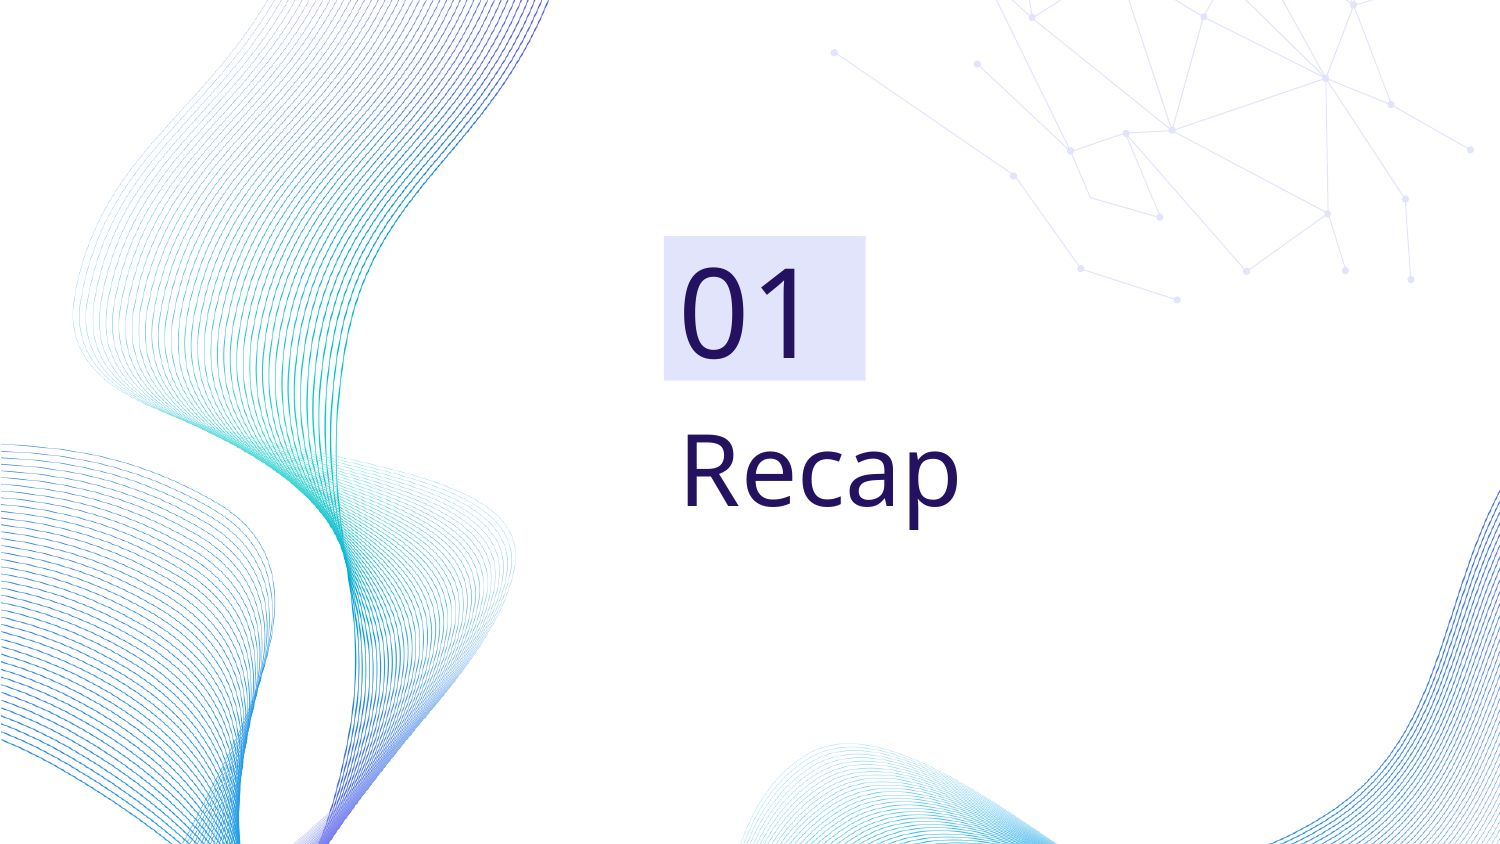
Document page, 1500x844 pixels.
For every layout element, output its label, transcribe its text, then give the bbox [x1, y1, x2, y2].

picture [0, 0, 559, 844]
title Recap [663, 391, 1383, 659]
picture [724, 473, 1500, 844]
title 01 [663, 236, 866, 381]
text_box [846, 0, 1500, 307]
